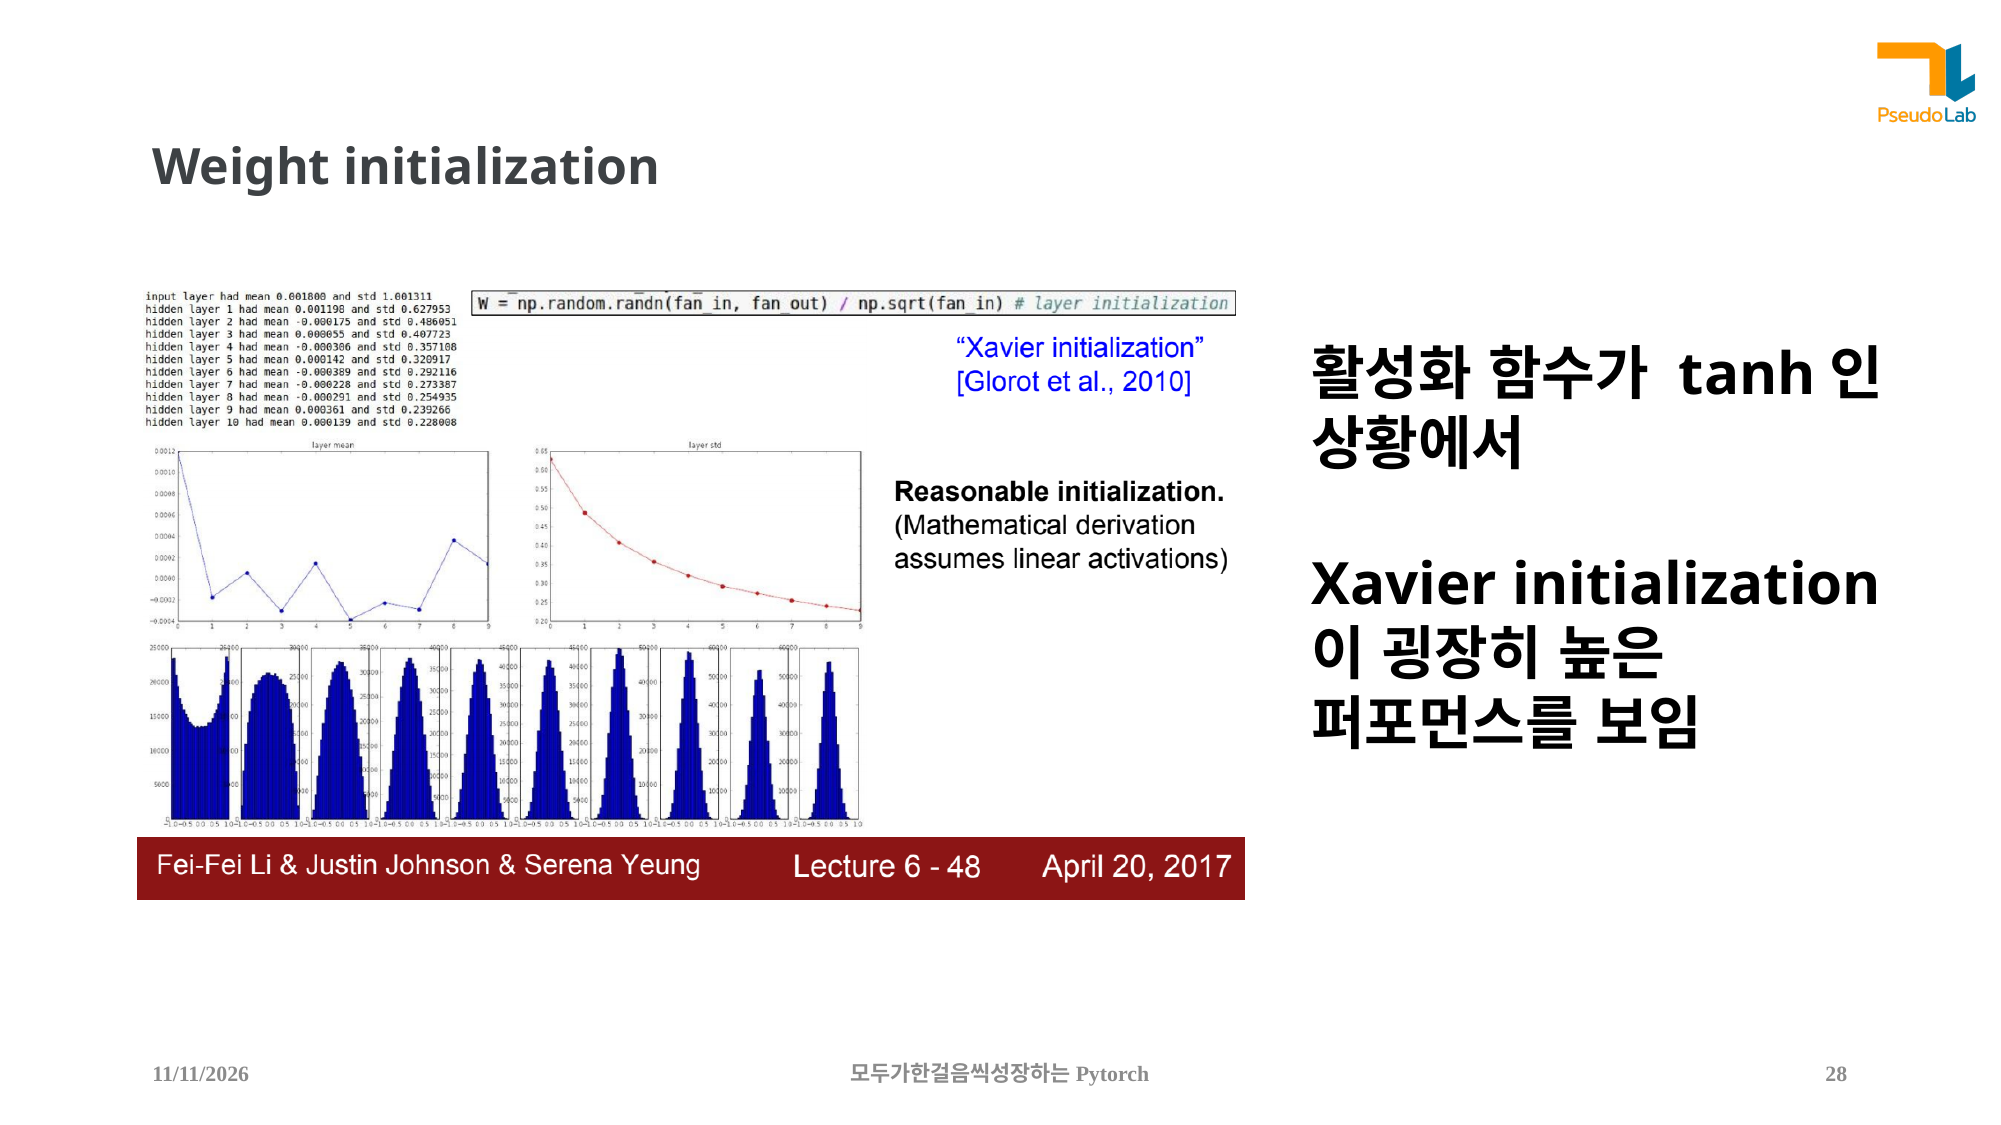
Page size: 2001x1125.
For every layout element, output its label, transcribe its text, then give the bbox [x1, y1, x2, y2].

picture [1862, 22, 1988, 147]
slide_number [137, 1042, 588, 1103]
title Weight initialization [137, 59, 1863, 278]
picture [137, 277, 1245, 900]
text_box 활성화 함수가 tanh인 상황에서 Xavier initialization이 굉장히 높은 퍼포먼스를 보임 [1296, 328, 1915, 764]
footer 모두가한걸음씩성장하는Pytorch [662, 1042, 1338, 1103]
slide_number 28 [1412, 1042, 1863, 1103]
